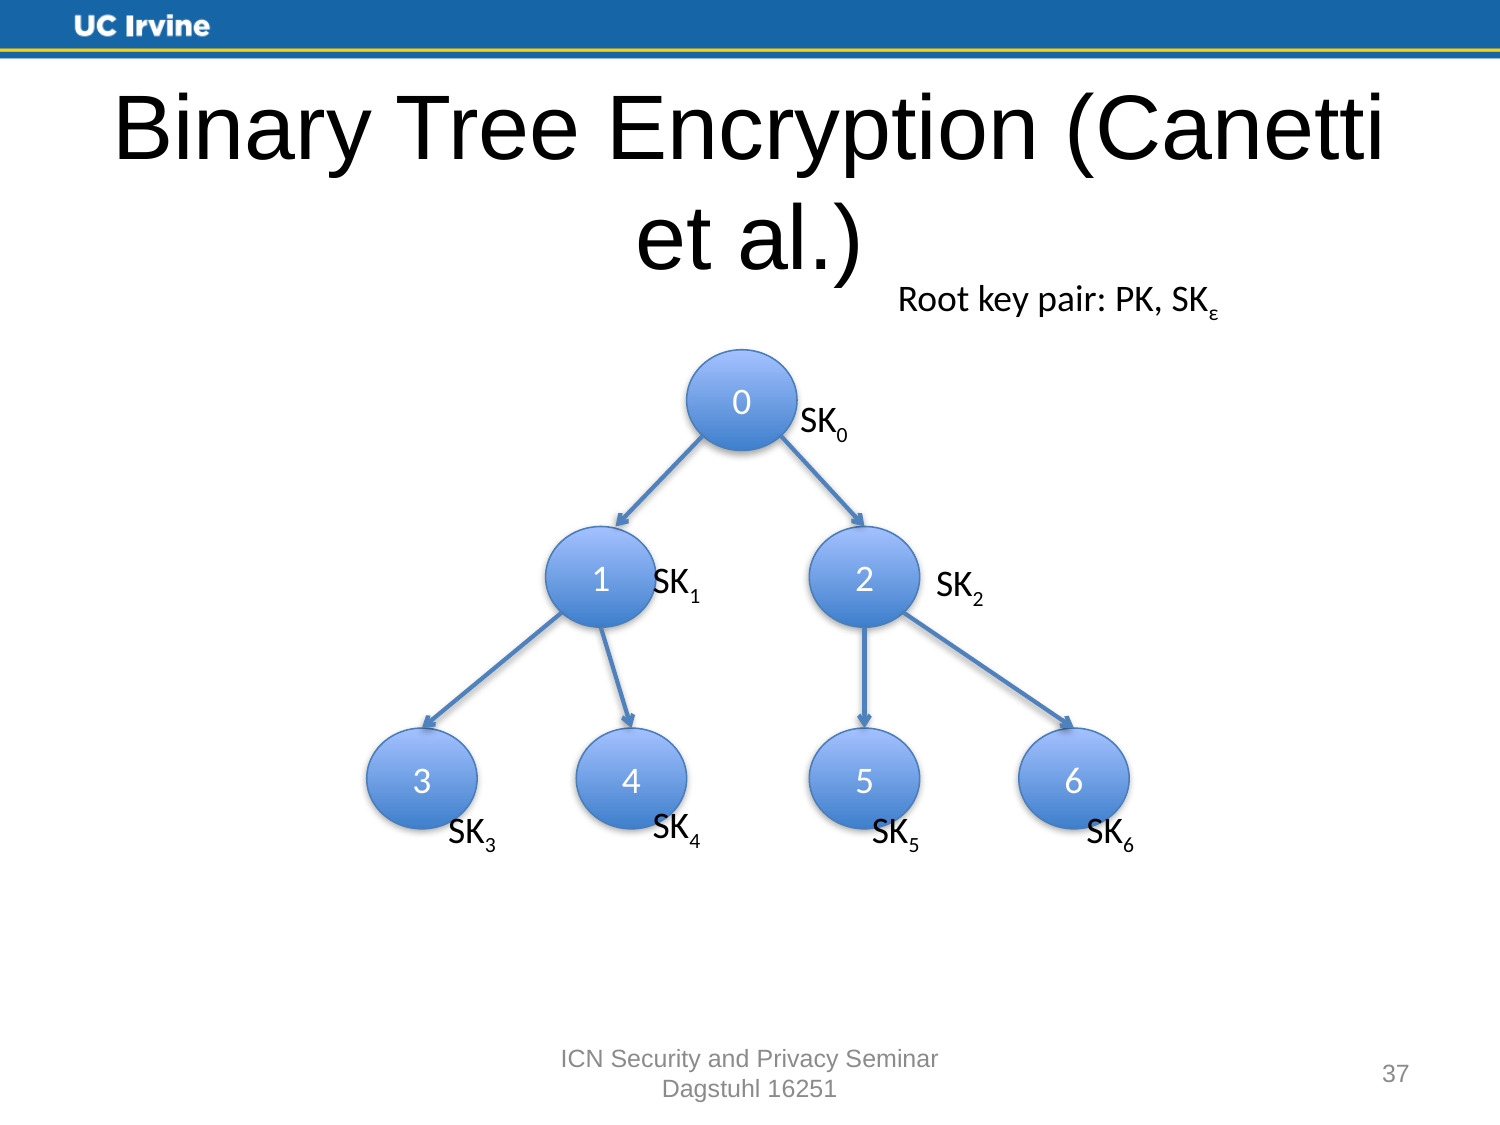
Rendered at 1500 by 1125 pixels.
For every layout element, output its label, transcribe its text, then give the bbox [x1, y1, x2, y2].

text_box 4 [575, 727, 688, 830]
text_box SK1 [637, 548, 716, 615]
text_box SK6 [1071, 798, 1150, 865]
title Binary Tree Encryption (Canetti et al.) [75, 60, 1425, 248]
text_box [780, 435, 865, 527]
text_box 2 [808, 525, 921, 628]
text_box SK3 [433, 798, 511, 865]
text_box Root key pair: PK, SKε [883, 266, 1234, 333]
footer ICN Security and Privacy Seminar Dagstuhl 16251 [512, 1042, 988, 1103]
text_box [615, 435, 704, 527]
text_box 1 [544, 525, 647, 628]
text_box SK2 [921, 551, 999, 610]
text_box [903, 612, 1075, 729]
text_box SK5 [857, 798, 935, 865]
slide_number 37 [1074, 1042, 1425, 1103]
text_box 0 [685, 348, 796, 452]
text_box 5 [808, 727, 921, 830]
text_box 3 [365, 727, 478, 830]
text_box SK4 [637, 793, 716, 860]
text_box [421, 612, 562, 729]
text_box SK0 [785, 387, 863, 435]
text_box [600, 626, 632, 729]
text_box 6 [1018, 727, 1130, 830]
